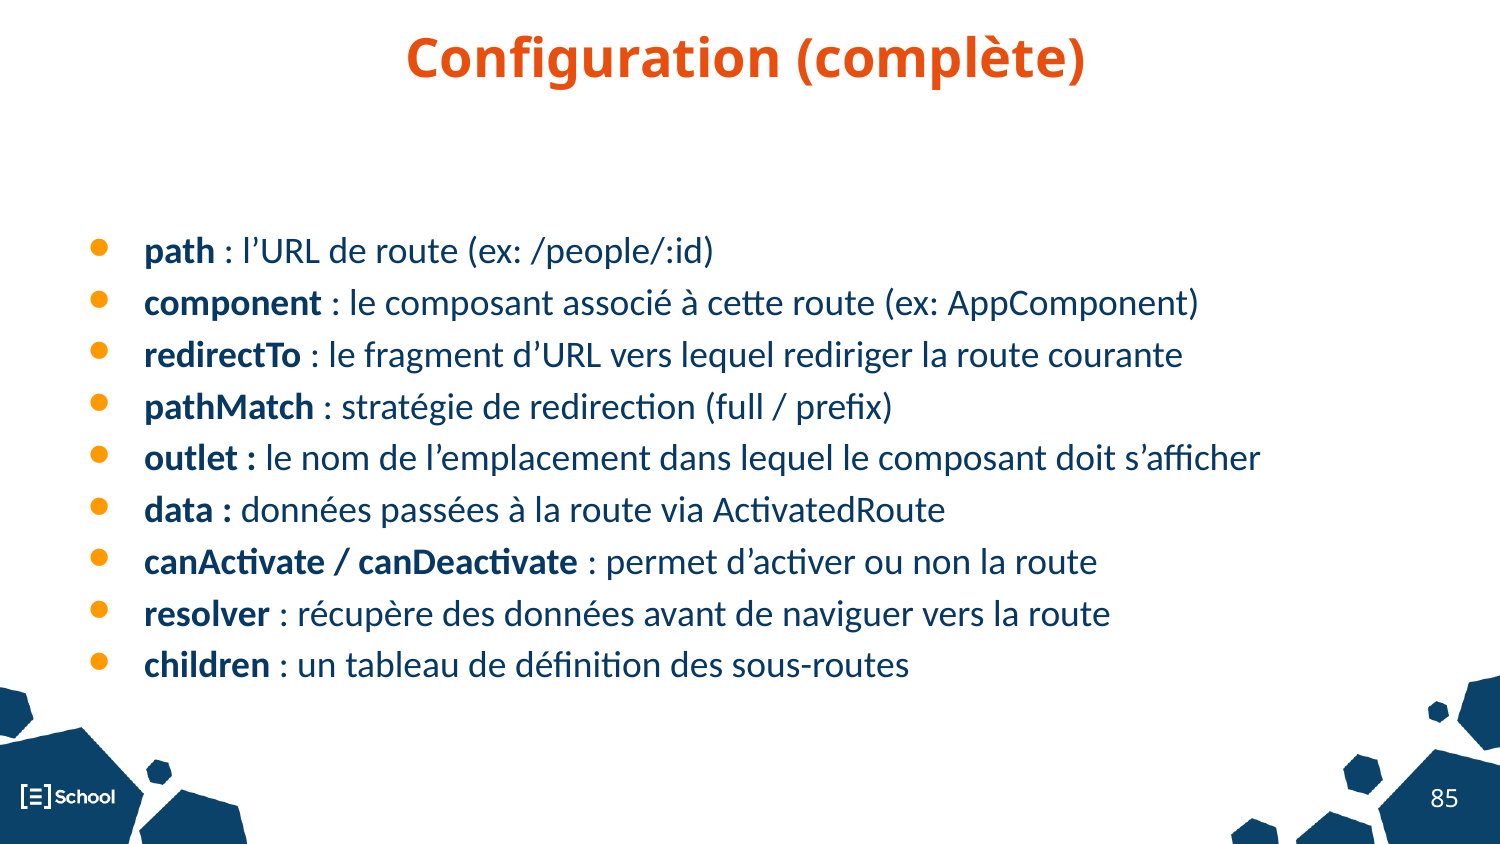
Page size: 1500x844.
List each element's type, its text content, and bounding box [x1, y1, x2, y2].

title Configuration (complète) [24, 8, 1467, 165]
text_box path : l’URL de route (ex: /people/:id) component : le composant associé à cette route (ex: AppComponent) redirectTo : le fragment d’URL vers lequel rediriger la route courante pathMatch : stratégie de redirection (full / prefix) outlet : le nom de l’emplacement dans lequel le composant doit s’afficher data : données passées à la route via ActivatedRoute canActivate / canDeactivate : permet d’activer ou non la route resolver : récupère des données avant de naviguer vers la route children : un tableau de définition des sous-routes [54, 194, 1420, 763]
slide_number ‹#› [1383, 767, 1474, 832]
picture [0, 0, 1500, 844]
